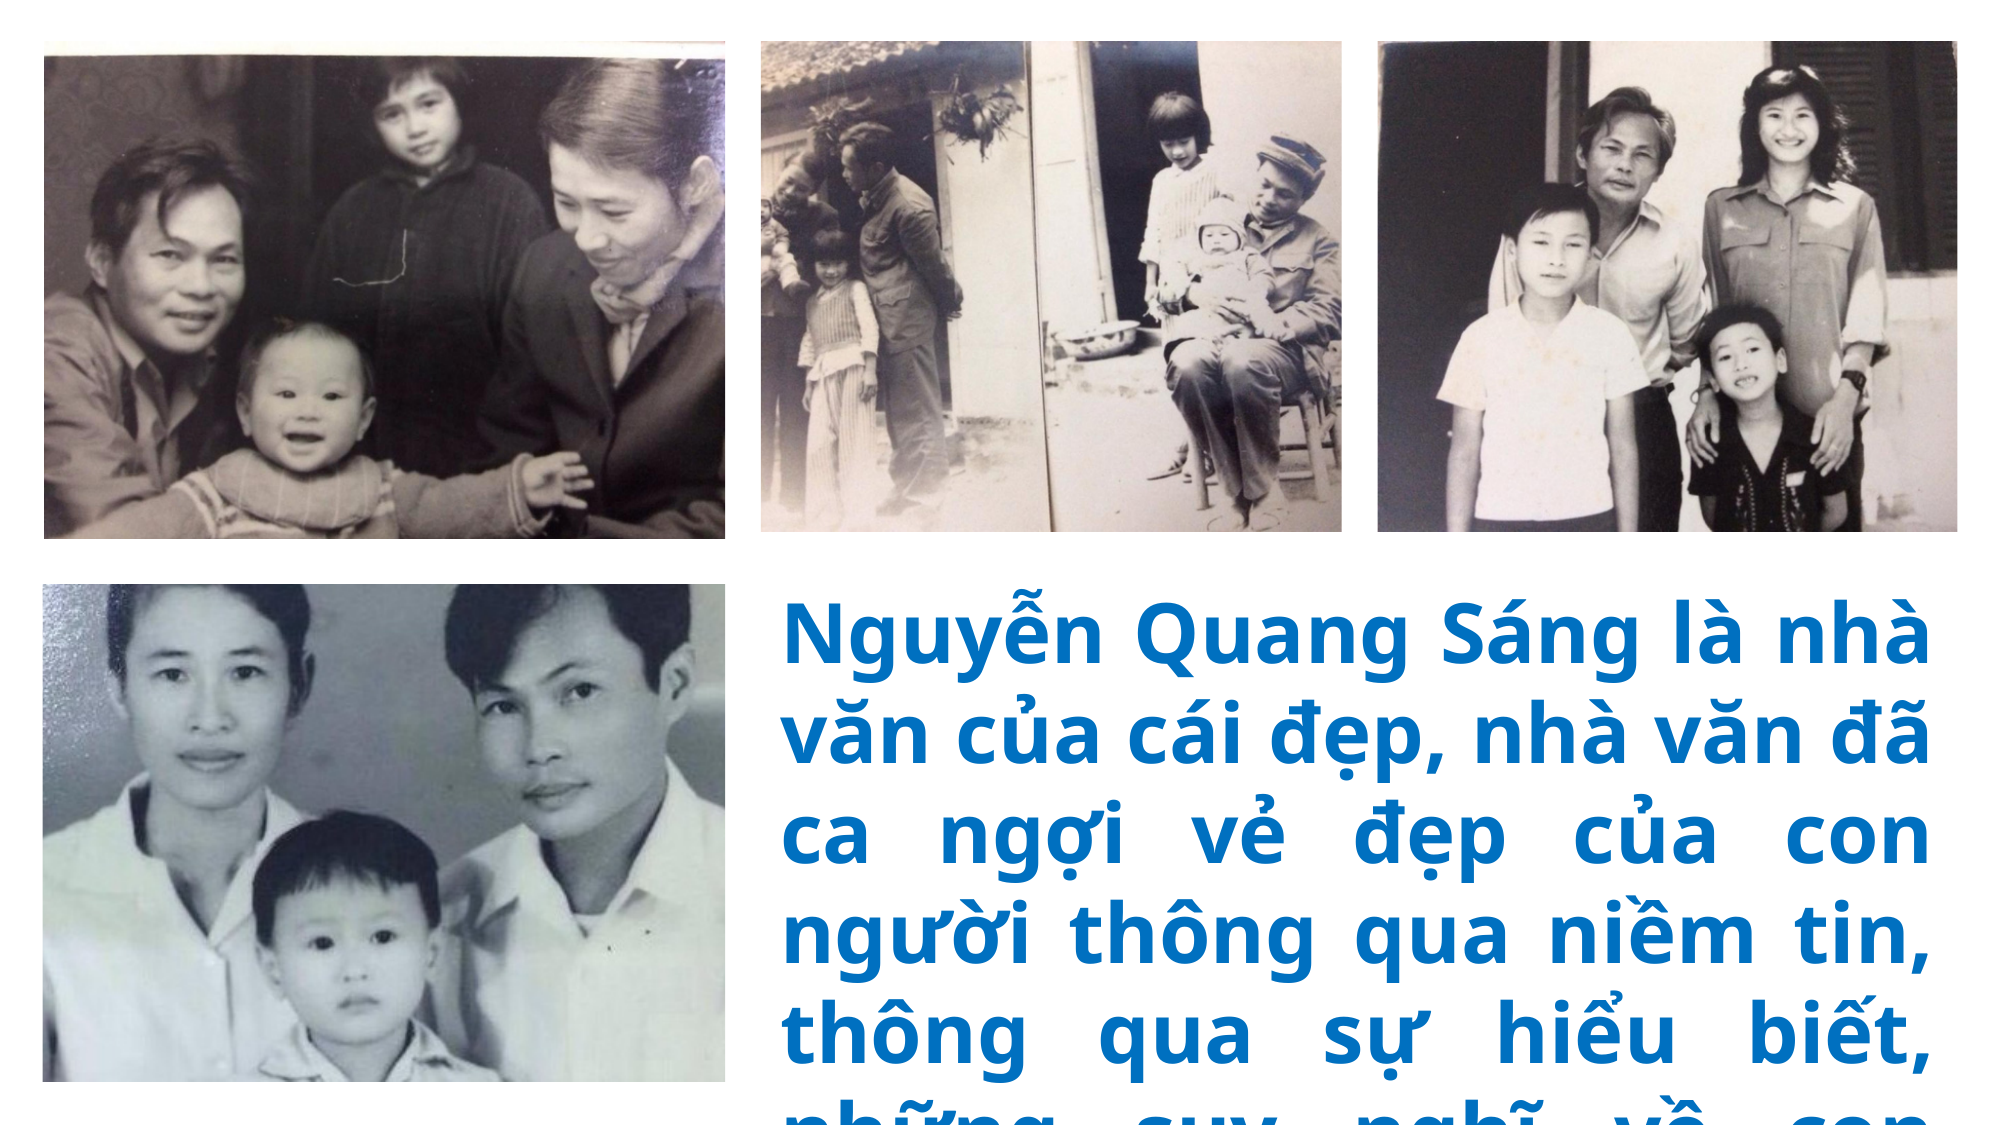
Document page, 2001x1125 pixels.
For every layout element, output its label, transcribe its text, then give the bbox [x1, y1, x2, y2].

picture [42, 584, 726, 1082]
picture [1377, 41, 1958, 532]
text_box Nguyễn Quang Sáng là nhà văn của cái đẹp, nhà văn đã ca ngợi vẻ đẹp của con người thông qua niềm tin, thông qua sự hiểu biết, những suy nghĩ về con người miền Nam quật cường, anh dũng. [765, 572, 1950, 1125]
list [44, 41, 726, 539]
picture [760, 41, 1342, 532]
